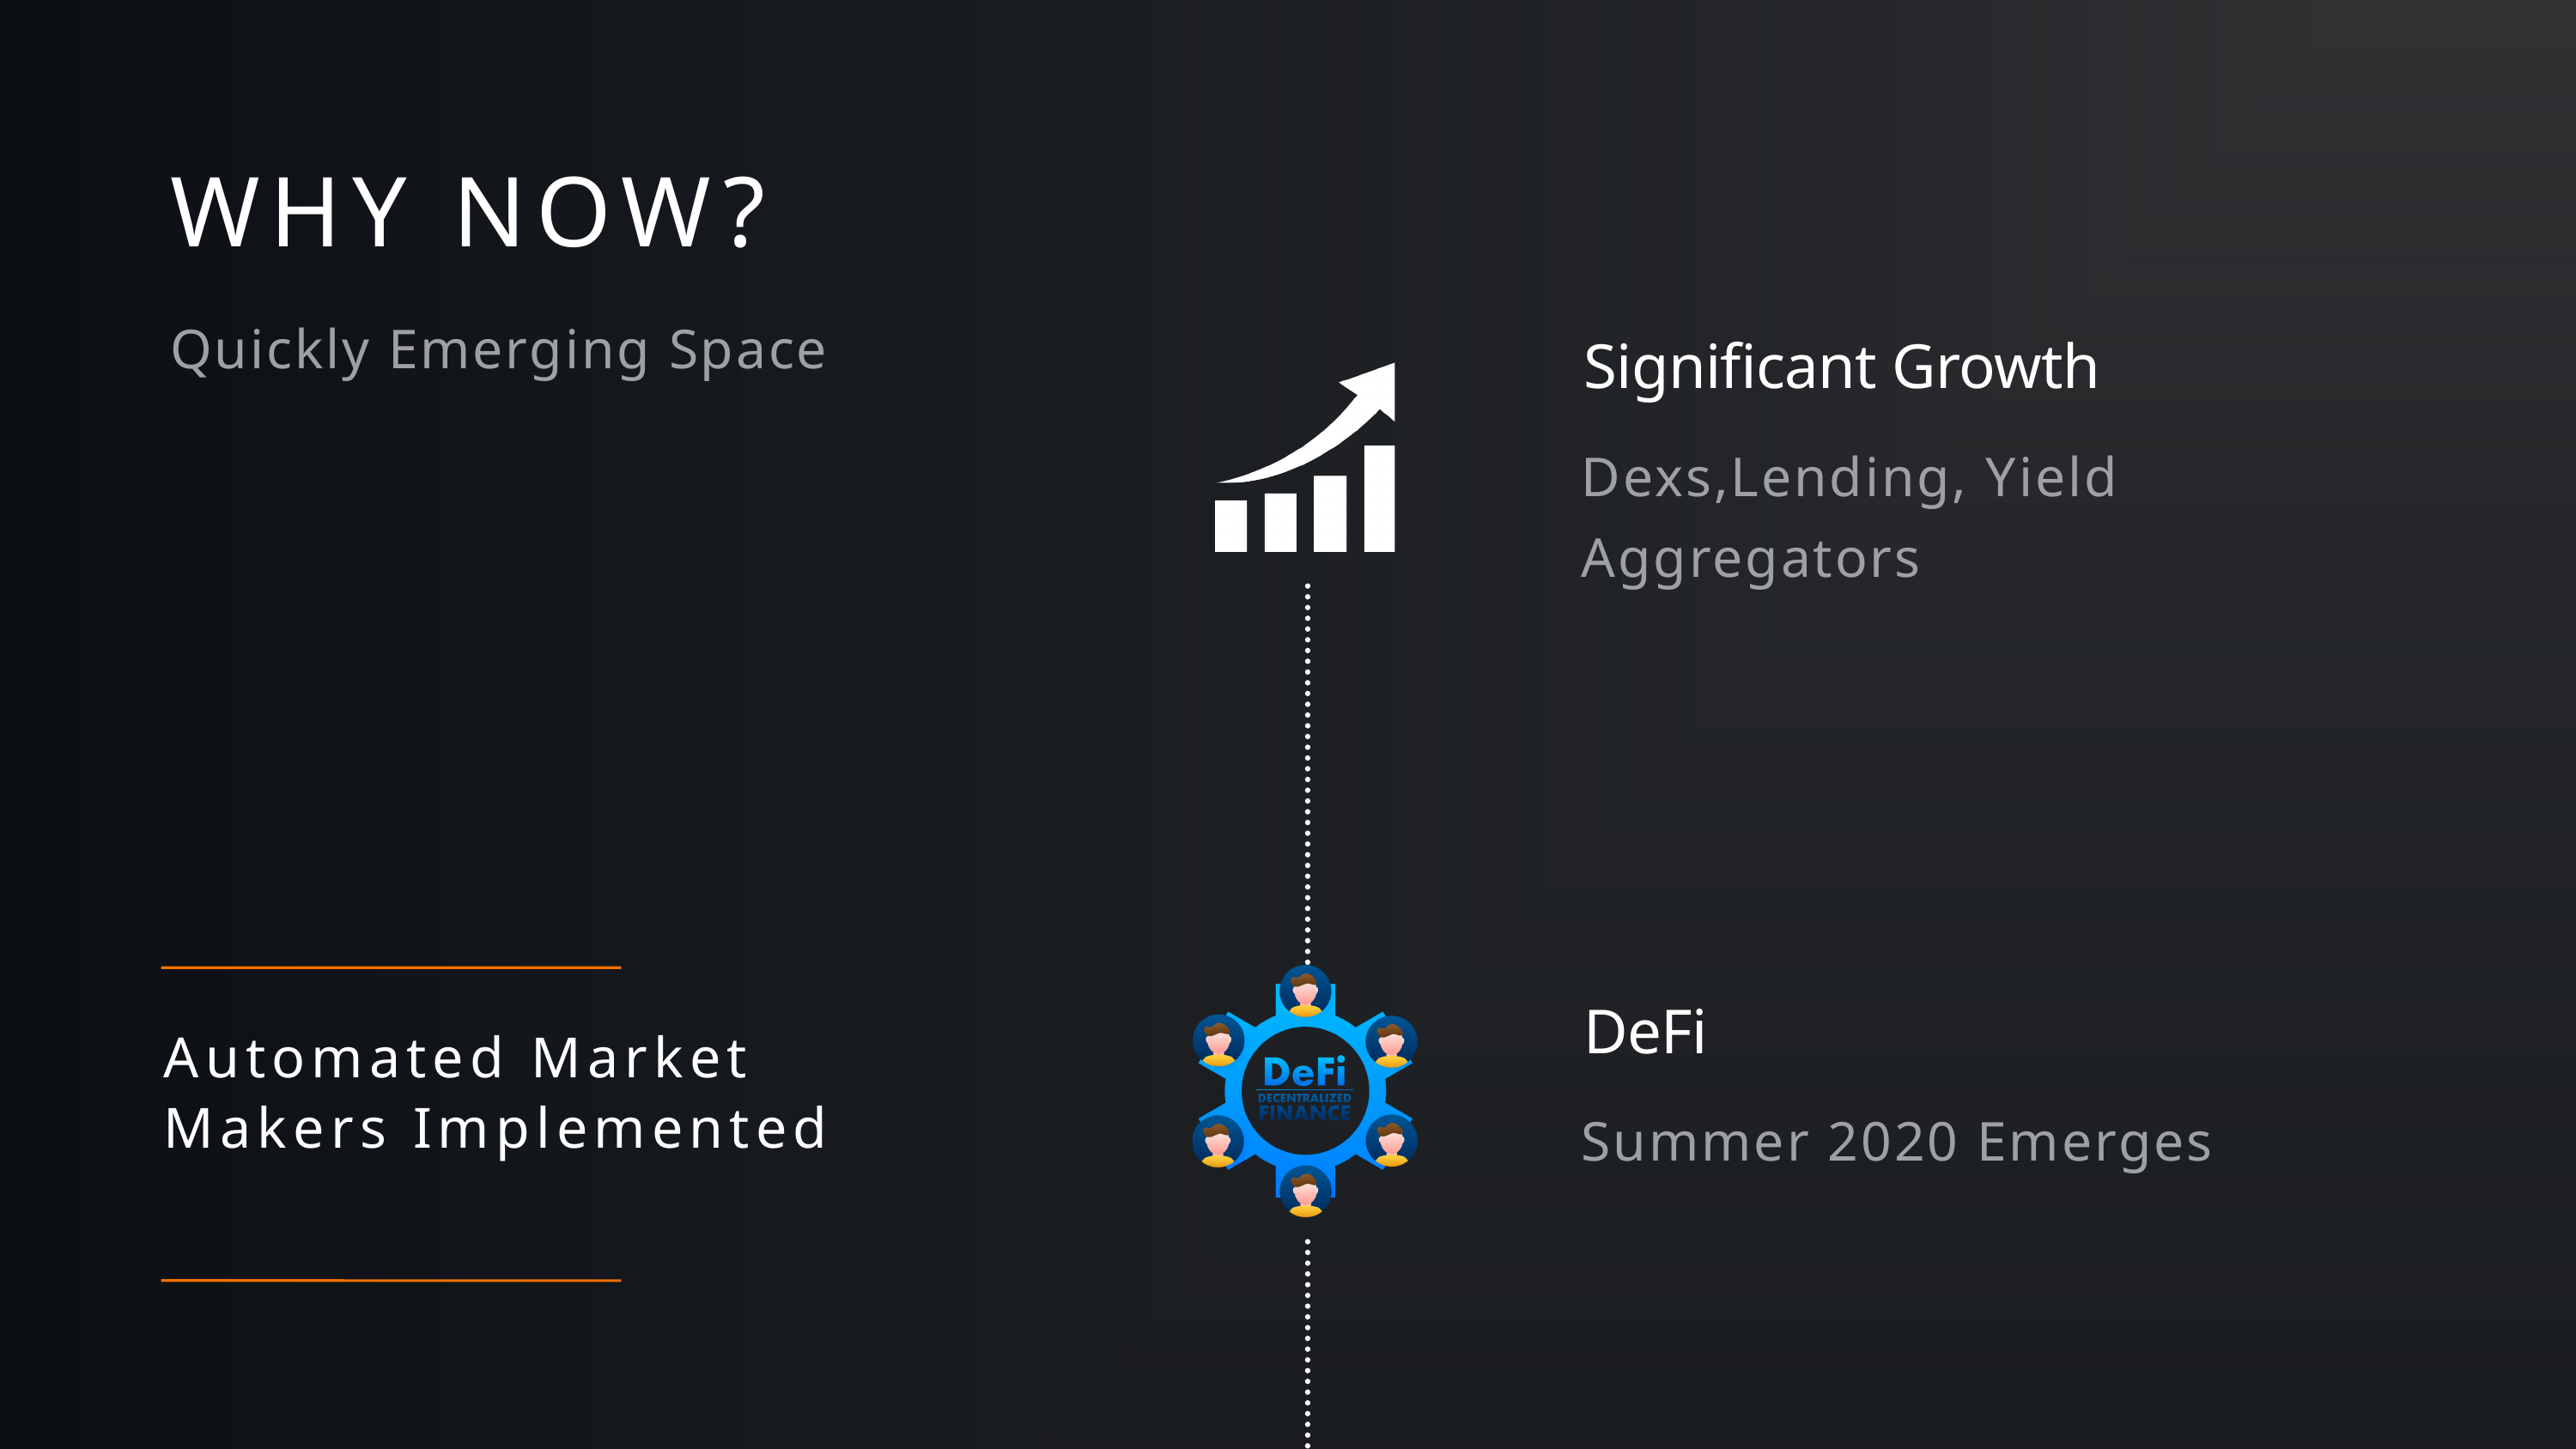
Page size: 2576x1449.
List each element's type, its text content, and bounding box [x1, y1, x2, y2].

text_box [1192, 965, 1418, 1217]
text_box DeFi [1583, 979, 2316, 1066]
text_box Quickly Emerging Space [170, 299, 992, 380]
text_box [0, 0, 2576, 1449]
text_box Dexs,Lending, Yield Aggregators [1581, 426, 2316, 589]
text_box Automated Market Makers Implemented [163, 1019, 992, 1159]
text_box Significant Growth [1583, 315, 2316, 402]
text_box Summer 2020 Emerges [1581, 1090, 2316, 1172]
text_box WHY NOW? [170, 142, 992, 266]
text_box [1215, 362, 1395, 552]
